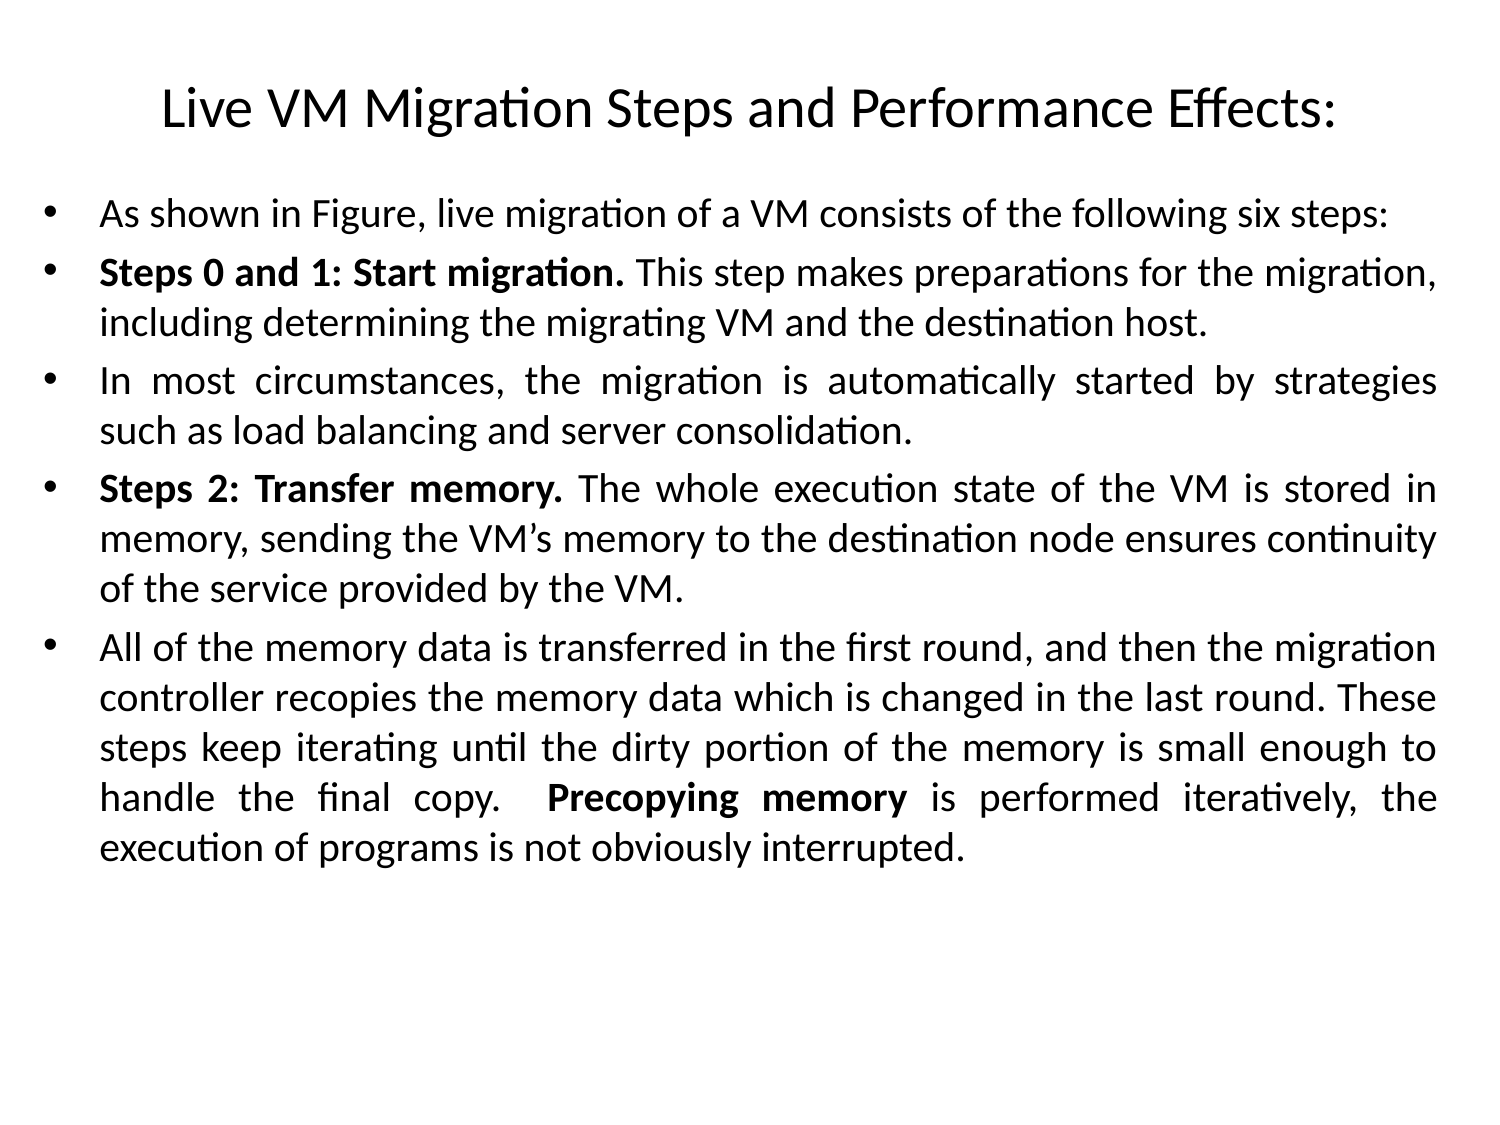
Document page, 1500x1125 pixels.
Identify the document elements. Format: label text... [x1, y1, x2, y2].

title Live VM Migration Steps and Performance Effects: [75, 45, 1425, 178]
list As shown in Figure, live migration of a VM consists of the following six steps: Steps 0 and 1: Start migration. This step makes preparations for the migration, including determining the migrating VM and the destination host. In most circumstances, the migration is automatically started by strategies such as load balancing and server consolidation. Steps 2: Transfer memory. The whole execution state of the VM is stored in memory, sending the VM’s memory to the destination node ensures continuity of the service provided by the VM. All of the memory data is transferred in the first round, and then the migration controller recopies the memory data which is changed in the last round. These steps keep iterating until the dirty portion of the memory is small enough to handle the final copy. Precopying memory is performed iteratively, the execution of programs is not obviously interrupted. [28, 178, 1454, 1020]
